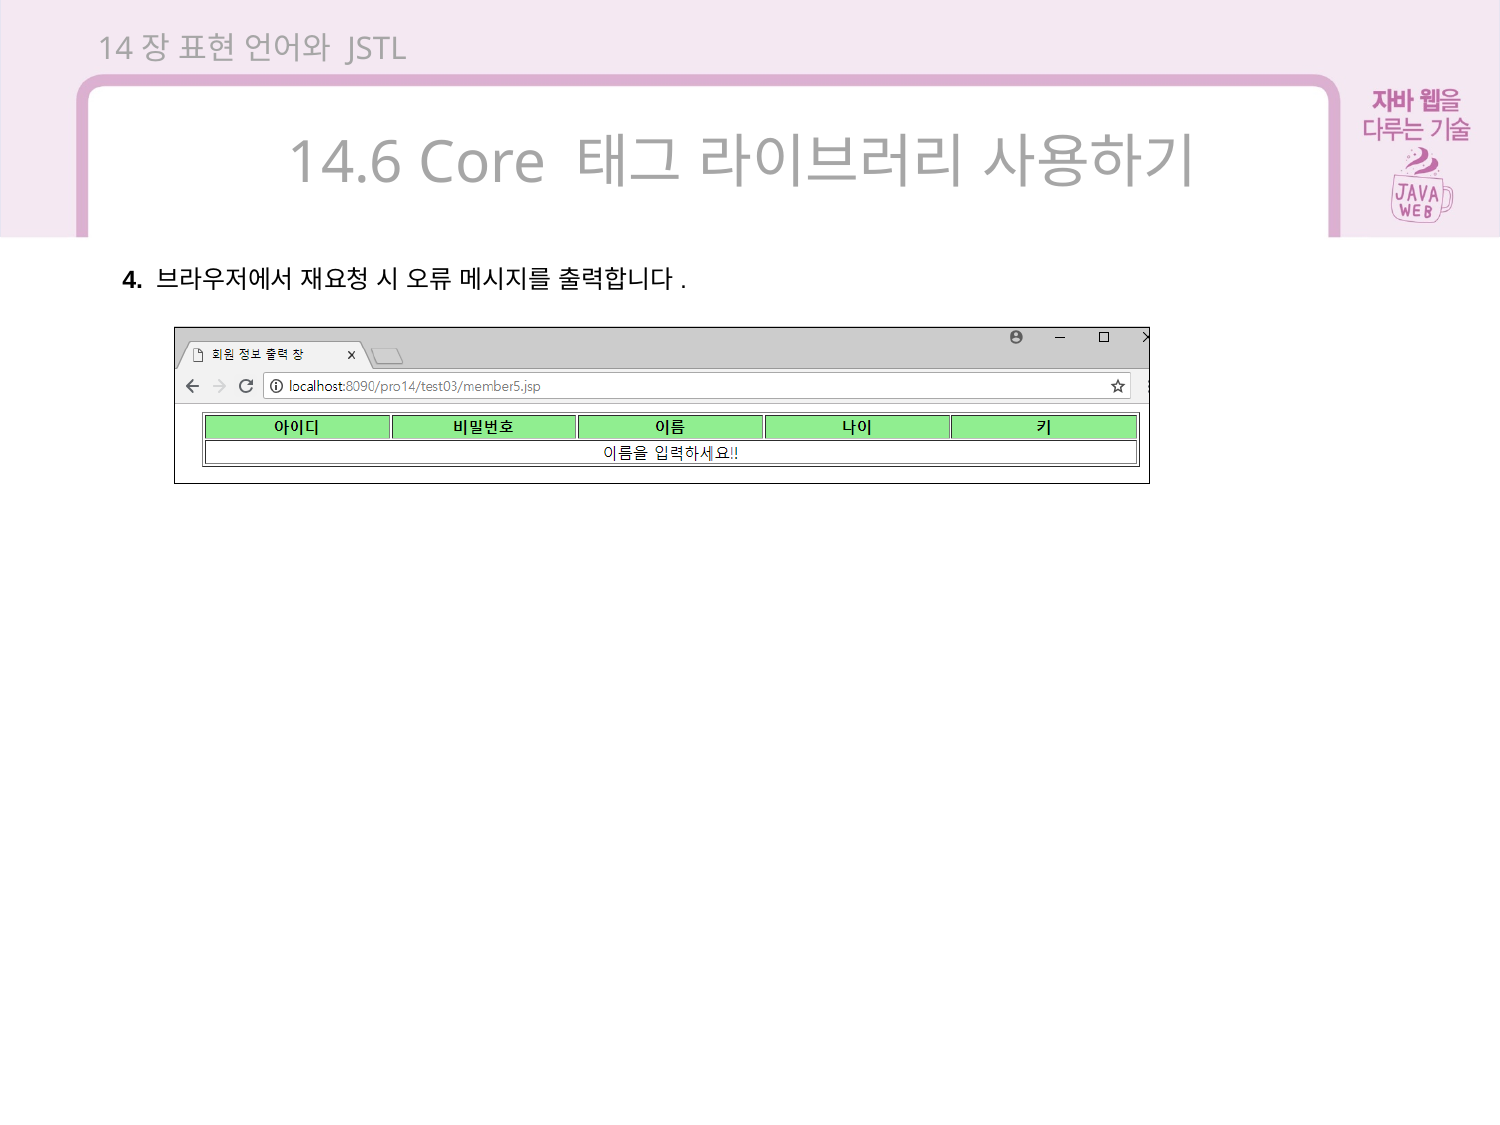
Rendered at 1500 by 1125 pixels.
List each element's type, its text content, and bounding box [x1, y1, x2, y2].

picture [0, 0, 1500, 1125]
text_box 14장 표현 언어와 JSTL [82, 0, 1133, 74]
text_box 4. 브라우저에서 재요청 시 오류 메시지를 출력합니다. [107, 256, 1311, 301]
text_box 14.6 Core 태그 라이브러리 사용하기 [217, 117, 1268, 202]
